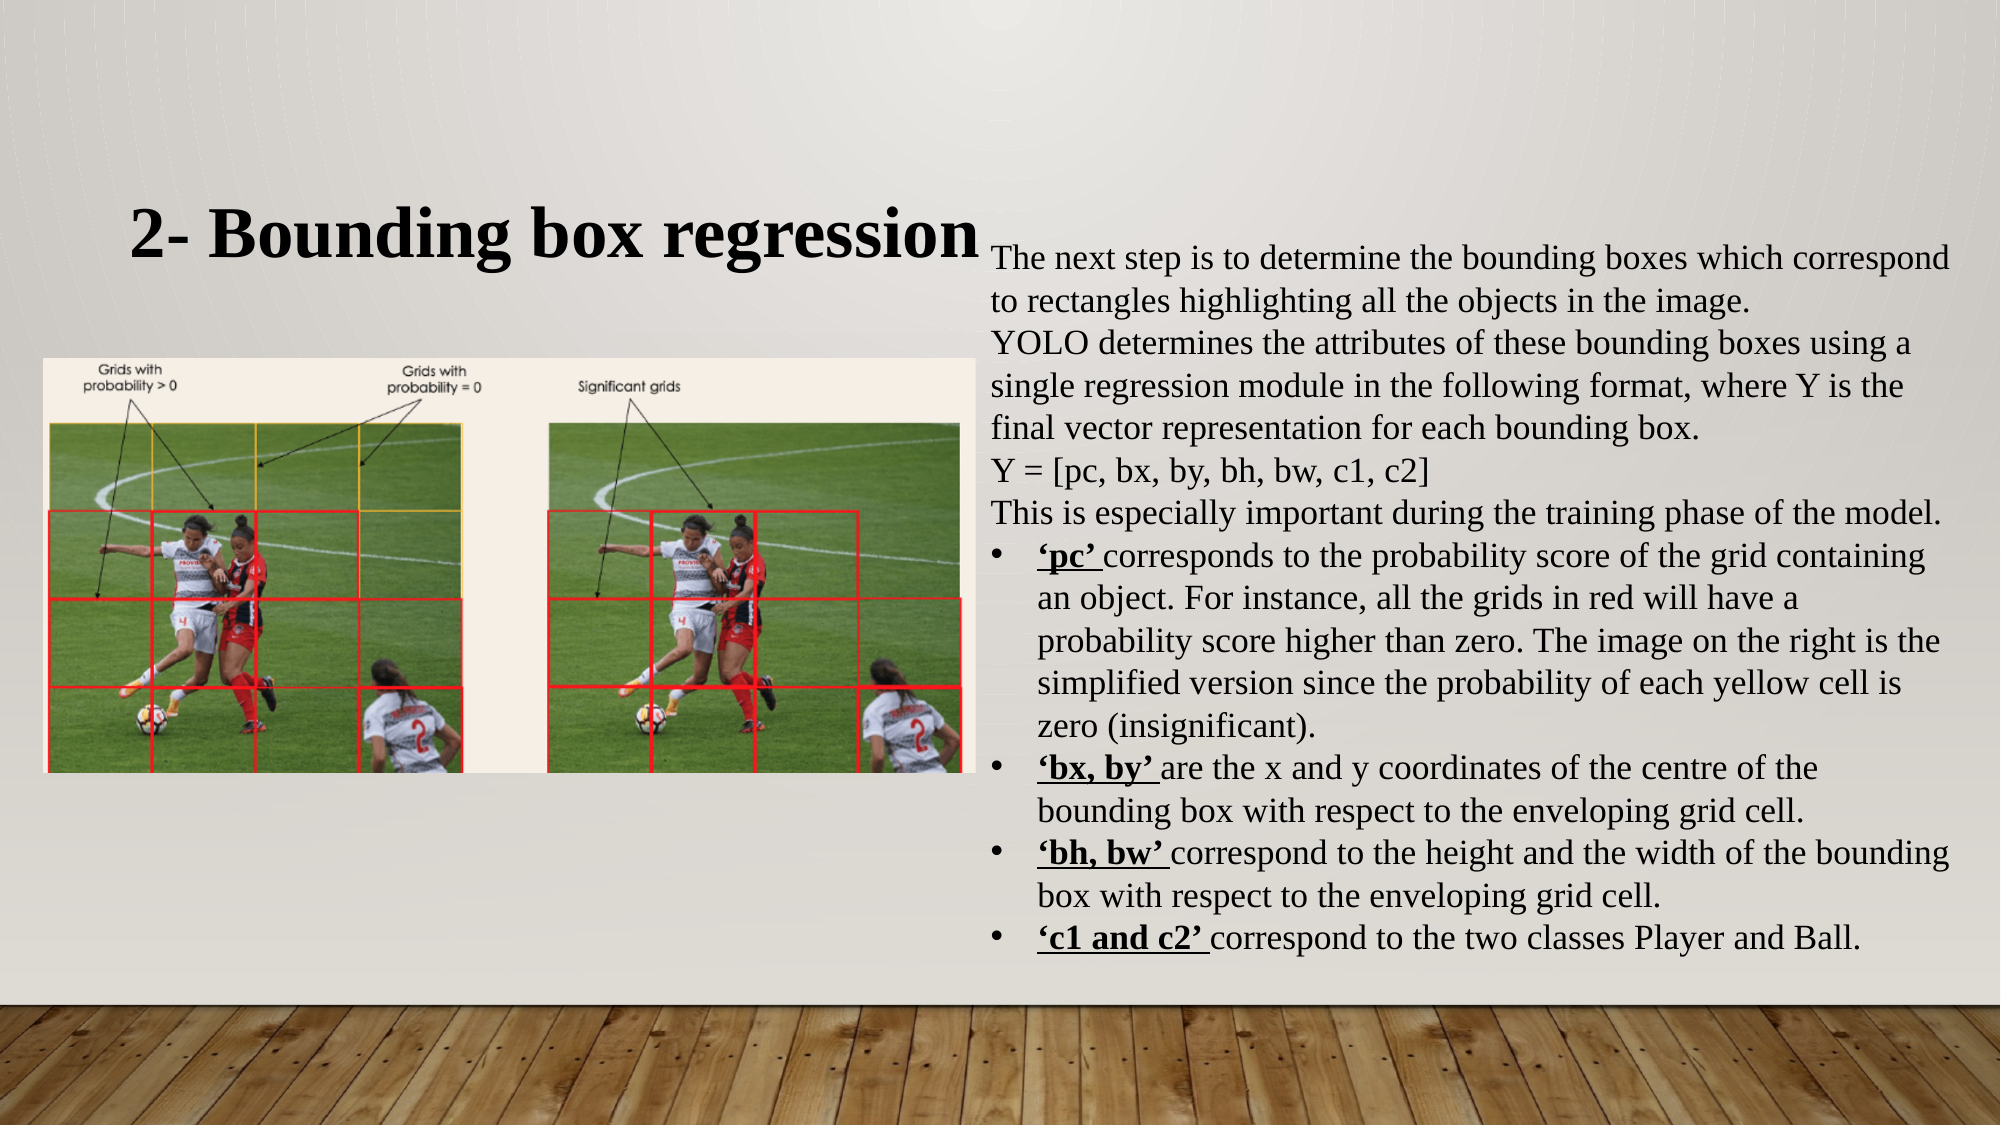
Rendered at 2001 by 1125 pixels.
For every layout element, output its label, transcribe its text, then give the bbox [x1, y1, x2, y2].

text_box The next step is to determine the bounding boxes which correspond to rectangles highlighting all the objects in the image. YOLO determines the attributes of these bounding boxes using a single regression module in the following format, where Y is the final vector representation for each bounding box. Y = [pc, bx, by, bh, bw, c1, c2] This is especially important during the training phase of the model. ‘pc’ corresponds to the probability score of the grid containing an object. For instance, all the grids in red will have a probability score higher than zero. The image on the right is the simplified version since the probability of each yellow cell is zero (insignificant). ‘bx, by’ are the x and y coordinates of the centre of the bounding box with respect to the enveloping grid cell. ‘bh, bw’ correspond to the height and the width of the bounding box with respect to the enveloping grid cell. ‘c1 and c2’ correspond to the two classes Player and Ball. [975, 226, 1976, 965]
picture [43, 358, 977, 773]
text_box 2- Bounding box regression [115, 176, 996, 280]
picture [0, 1005, 2000, 1125]
